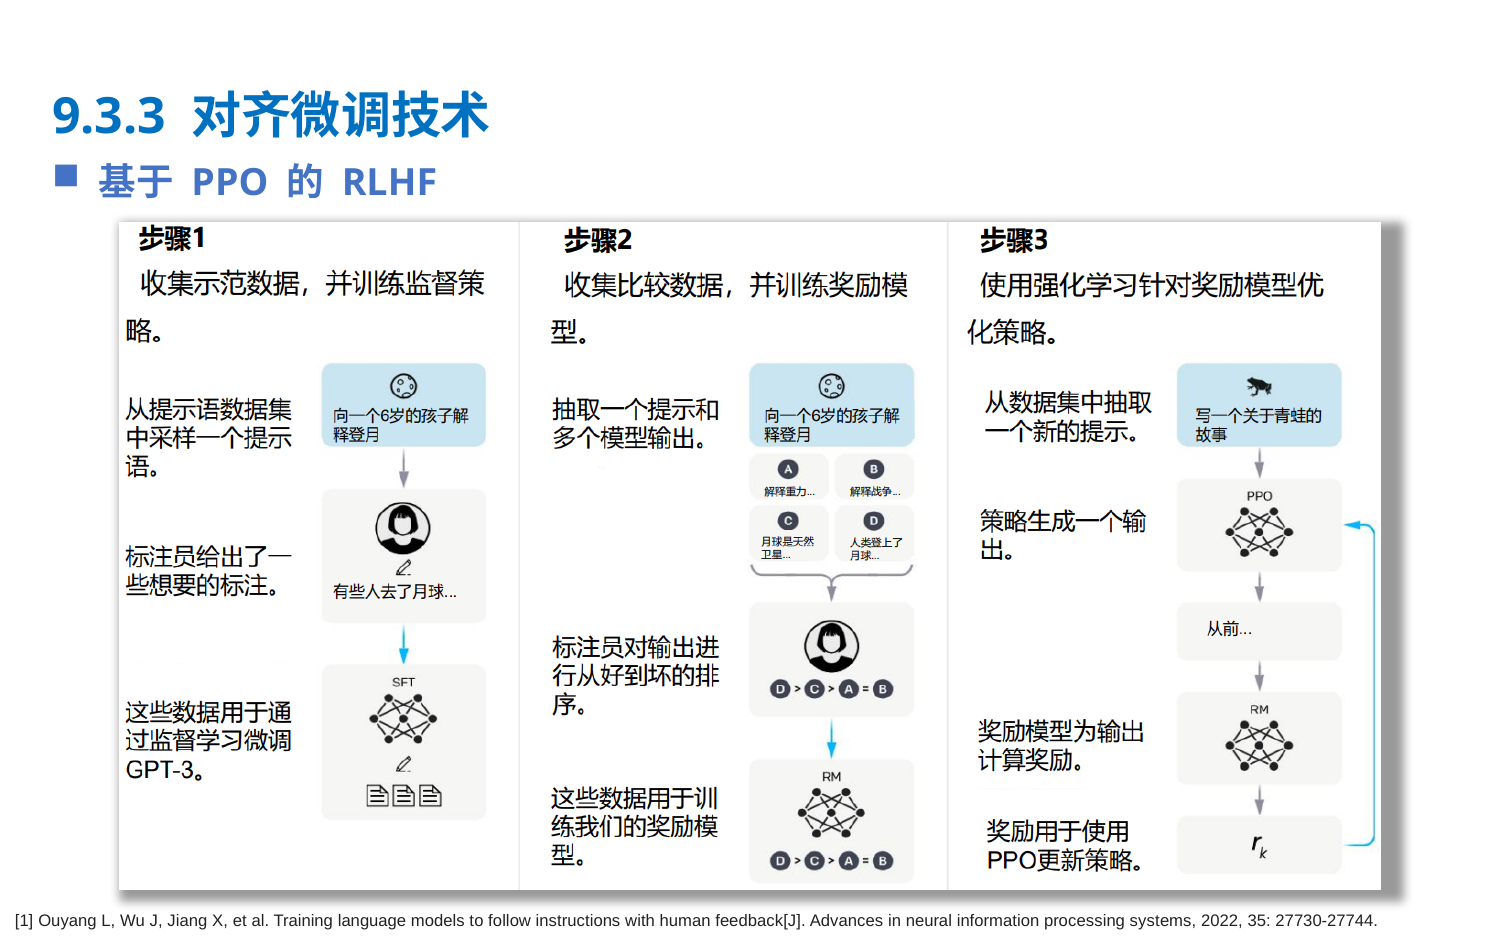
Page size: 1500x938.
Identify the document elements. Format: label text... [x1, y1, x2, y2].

title 9.3.3 对齐微调技术 [50, 81, 1025, 240]
text_box [1] Ouyang L, Wu J, Jiang X, et al. Training language models to follow instructions with human feedback[J]. Advances in neural information processing systems, 2022, 35: 27730-27744. [0, 902, 1500, 937]
picture [119, 222, 1381, 891]
text_box 基于 PPO 的 RLHF [49, 156, 588, 204]
